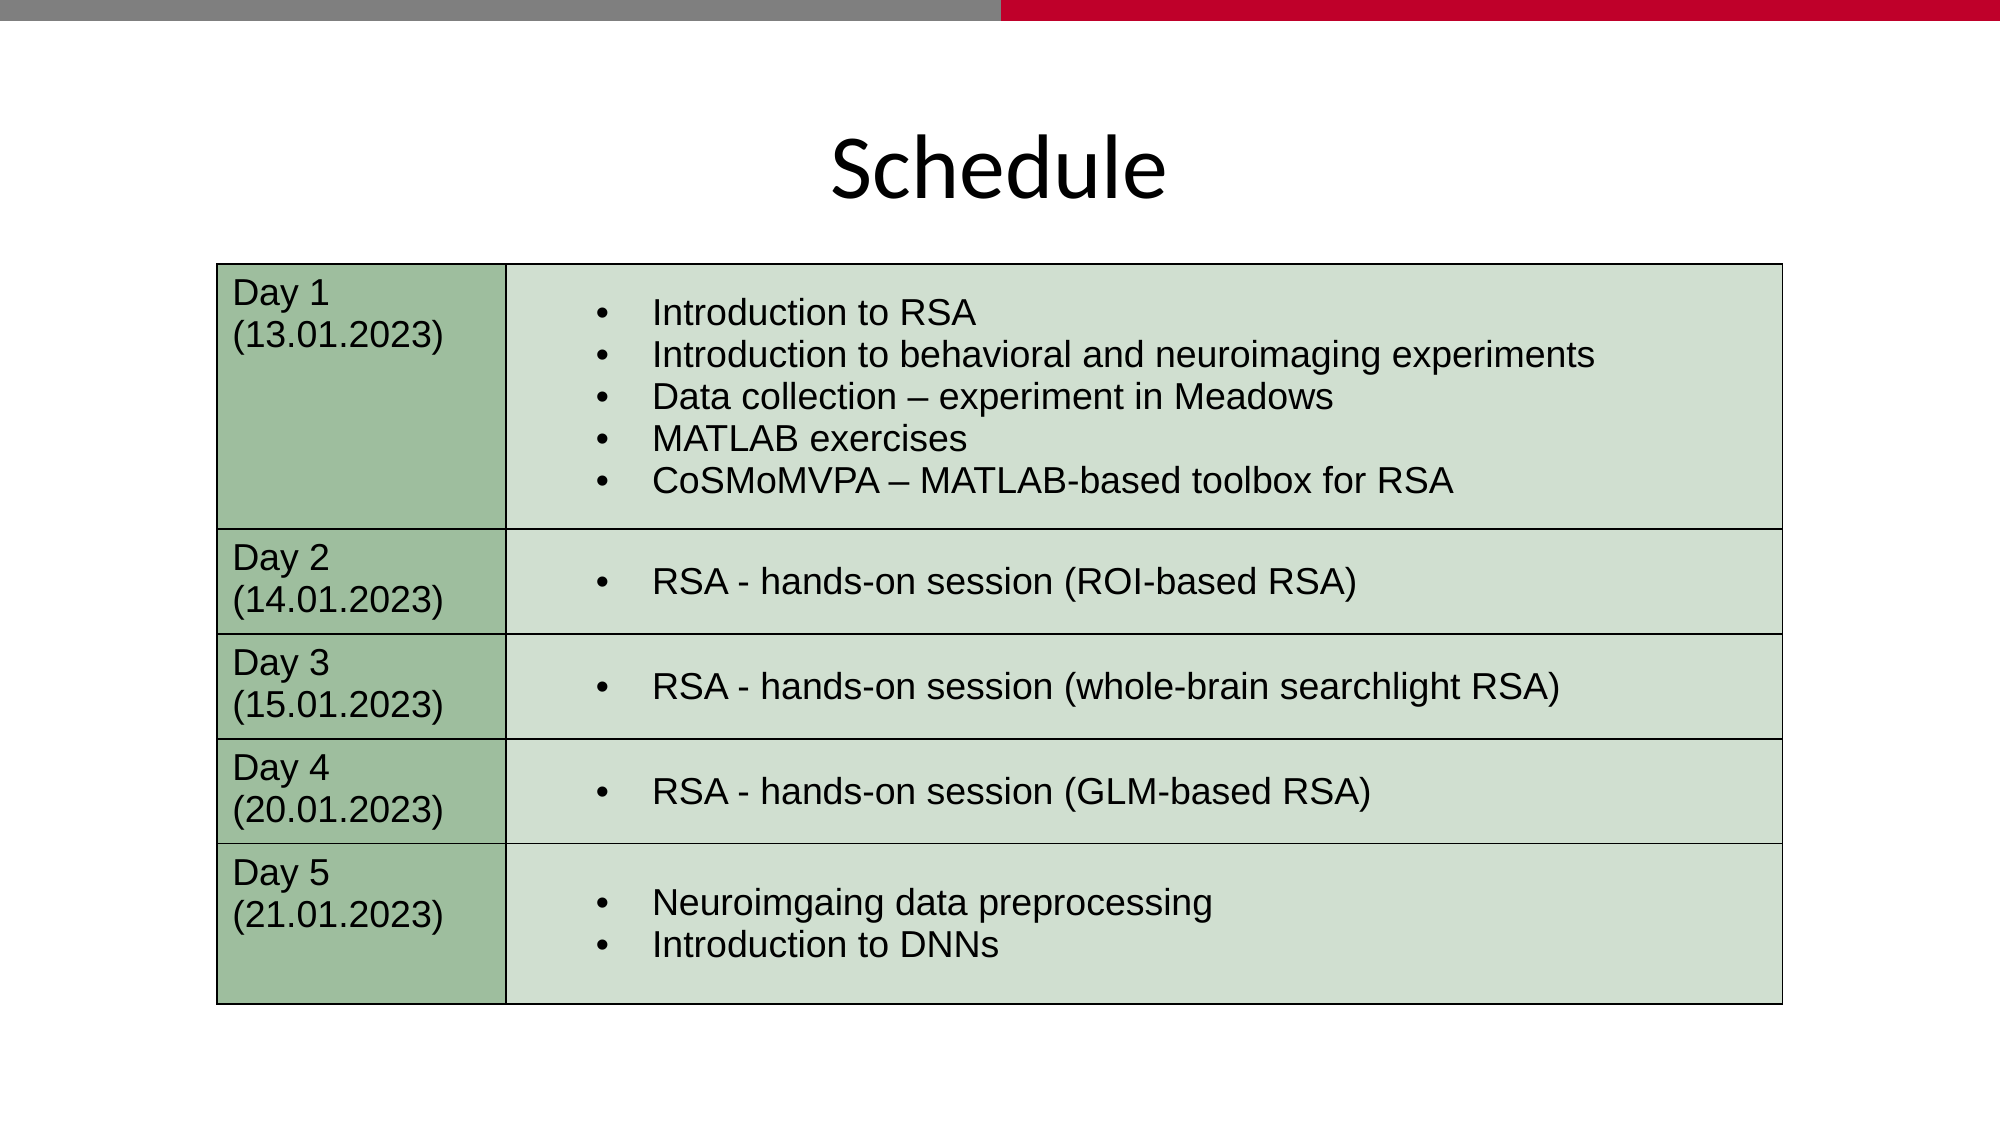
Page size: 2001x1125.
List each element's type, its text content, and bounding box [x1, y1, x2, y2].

text_box [1000, 0, 2000, 20]
table_header Day 1 (13.01.2023) [218, 265, 505, 528]
table_cell RSA - hands-on session (GLM-based RSA) [507, 740, 1782, 843]
table_header Introduction to RSA Introduction to behavioral and neuroimaging experiments Data collection – experiment in Meadows MATLAB exercises CoSMoMVPA – MATLAB-based toolbox for RSA [507, 265, 1782, 528]
table_cell Day 2 (14.01.2023) [218, 530, 505, 633]
table_cell Day 4 (20.01.2023) [218, 740, 505, 843]
table_cell Day 3 (15.01.2023) [218, 635, 505, 738]
table_cell Day 5 (21.01.2023) [218, 844, 505, 1003]
title Schedule [137, 59, 1863, 278]
text_box [0, 0, 1000, 20]
table_cell Neuroimgaing data preprocessing Introduction to DNNs [507, 844, 1782, 1003]
table_cell RSA - hands-on session (ROI-based RSA) [507, 530, 1782, 633]
table_cell RSA - hands-on session (whole-brain searchlight RSA) [507, 635, 1782, 738]
